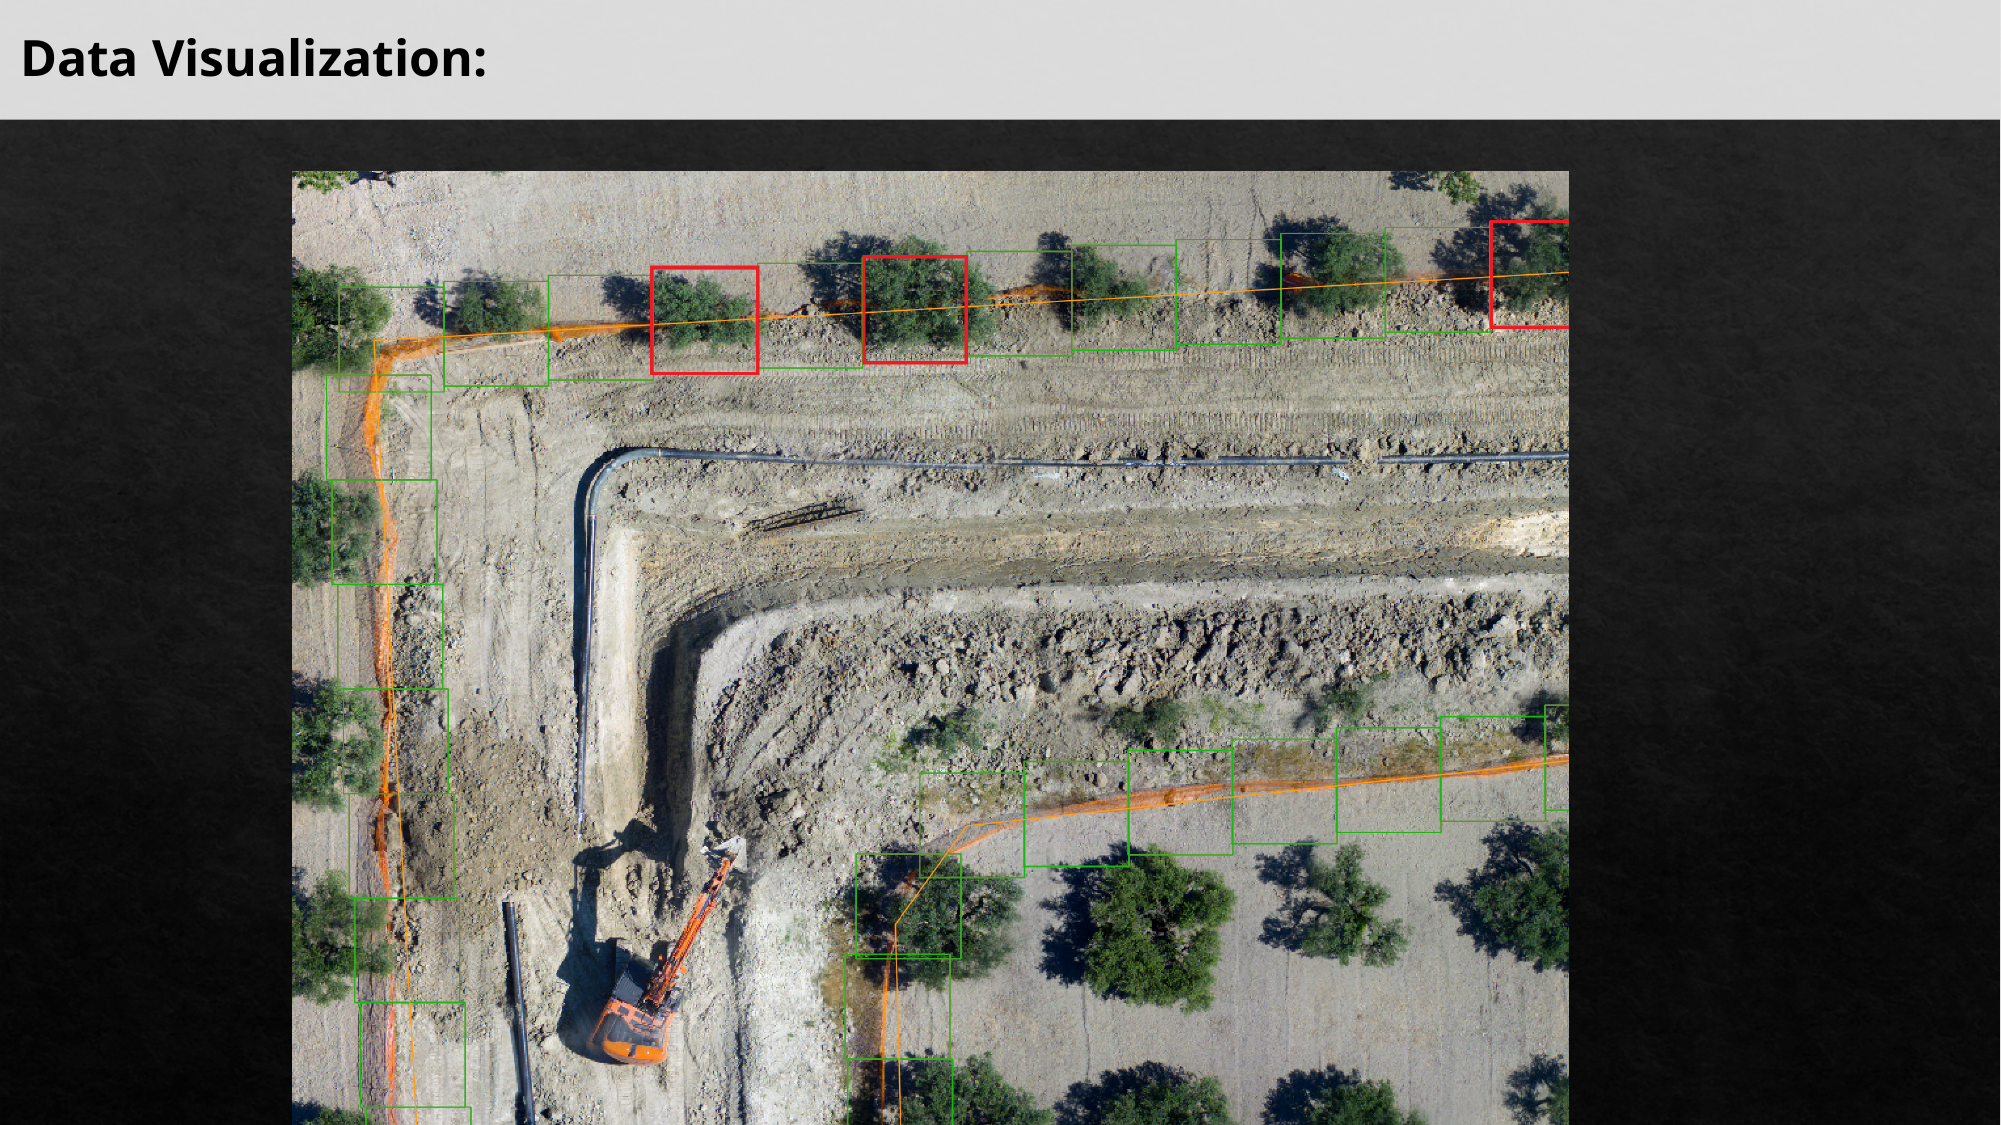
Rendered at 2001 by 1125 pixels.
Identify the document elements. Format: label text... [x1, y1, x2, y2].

picture [292, 170, 1569, 1125]
text_box Data Visualization: [0, 0, 2000, 120]
